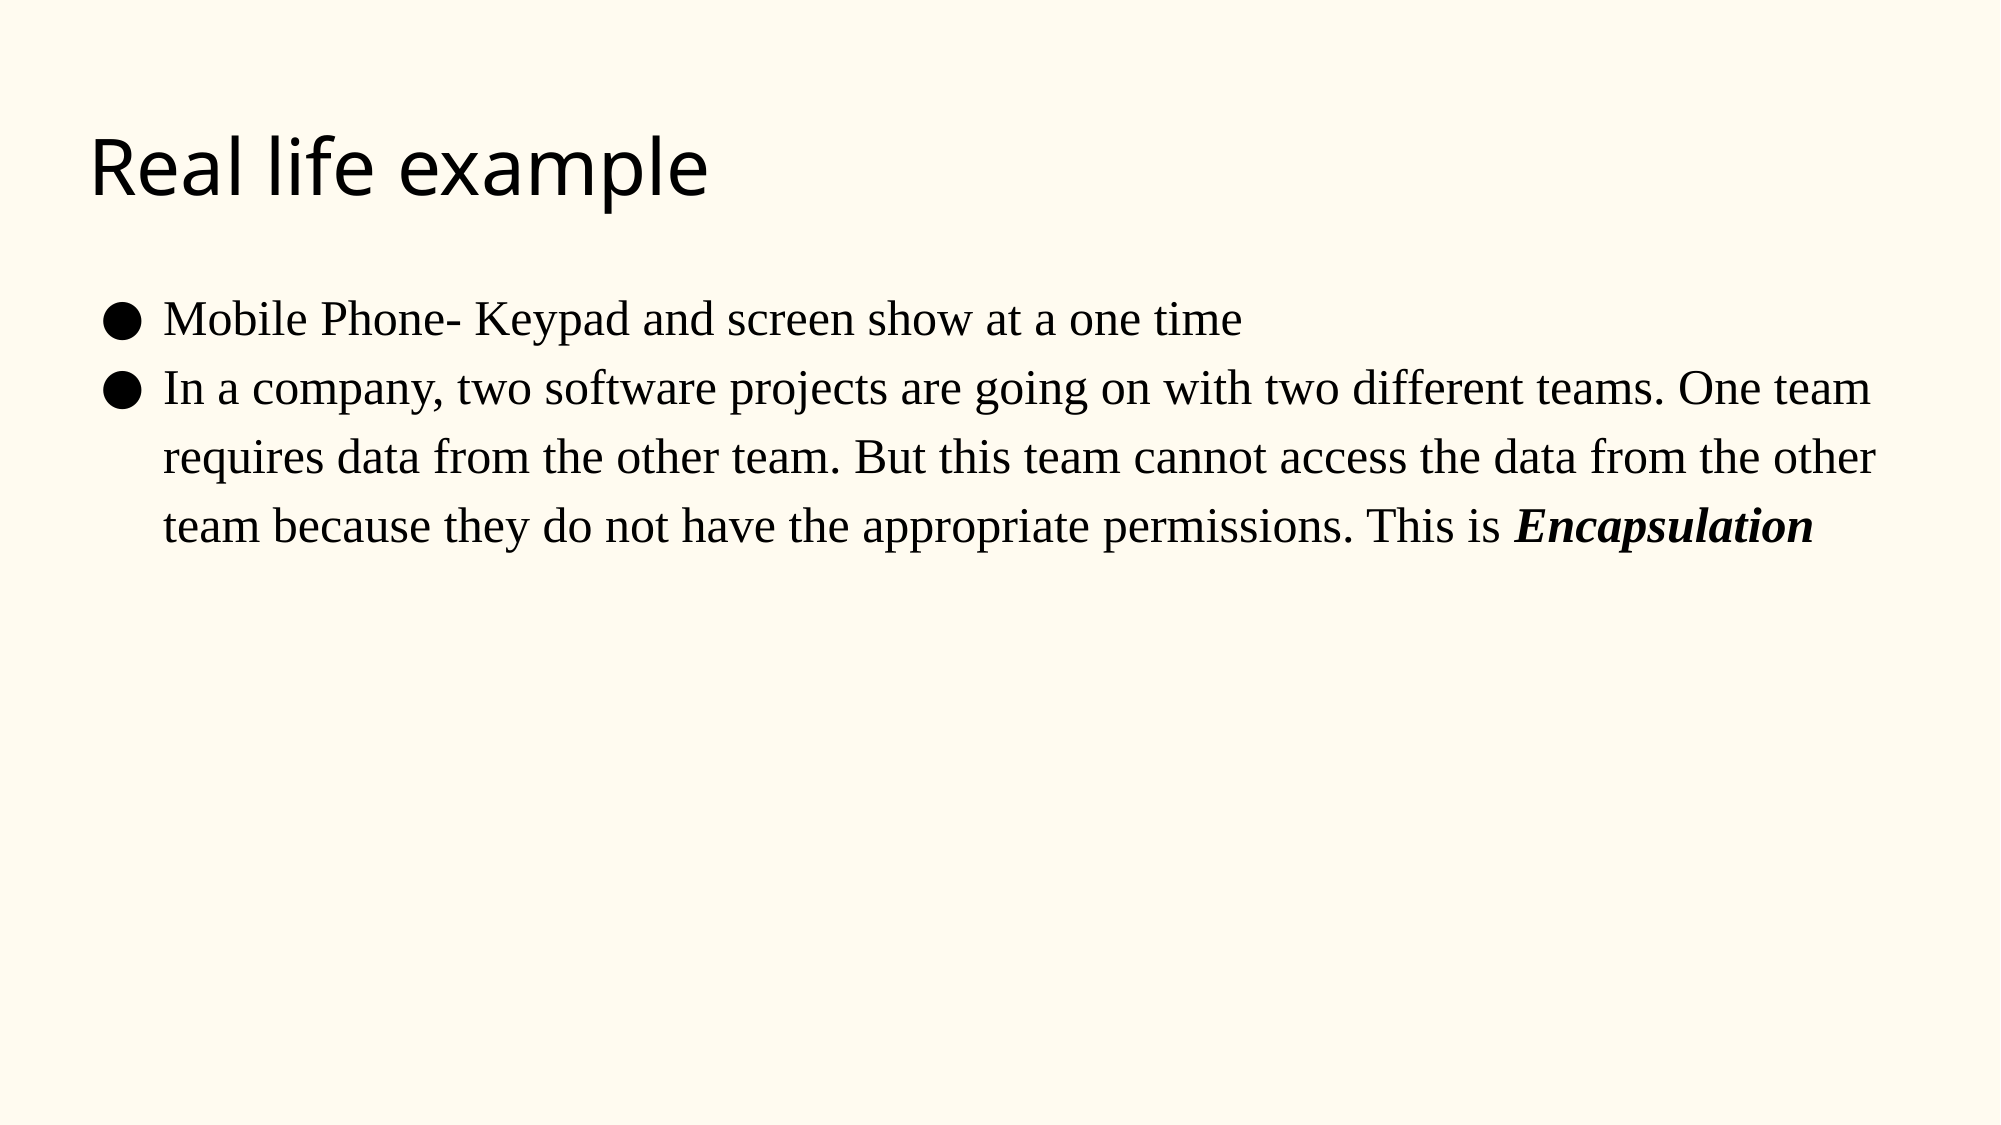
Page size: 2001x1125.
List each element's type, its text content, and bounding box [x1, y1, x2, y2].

title Real life example [68, 97, 1932, 232]
list Mobile Phone- Keypad and screen show at a one time In a company, two software projects are going on with two different teams. One team requires data from the other team. But this team cannot access the data from the other team because they do not have the appropriate permissions. This is Encapsulation [68, 256, 1932, 1000]
